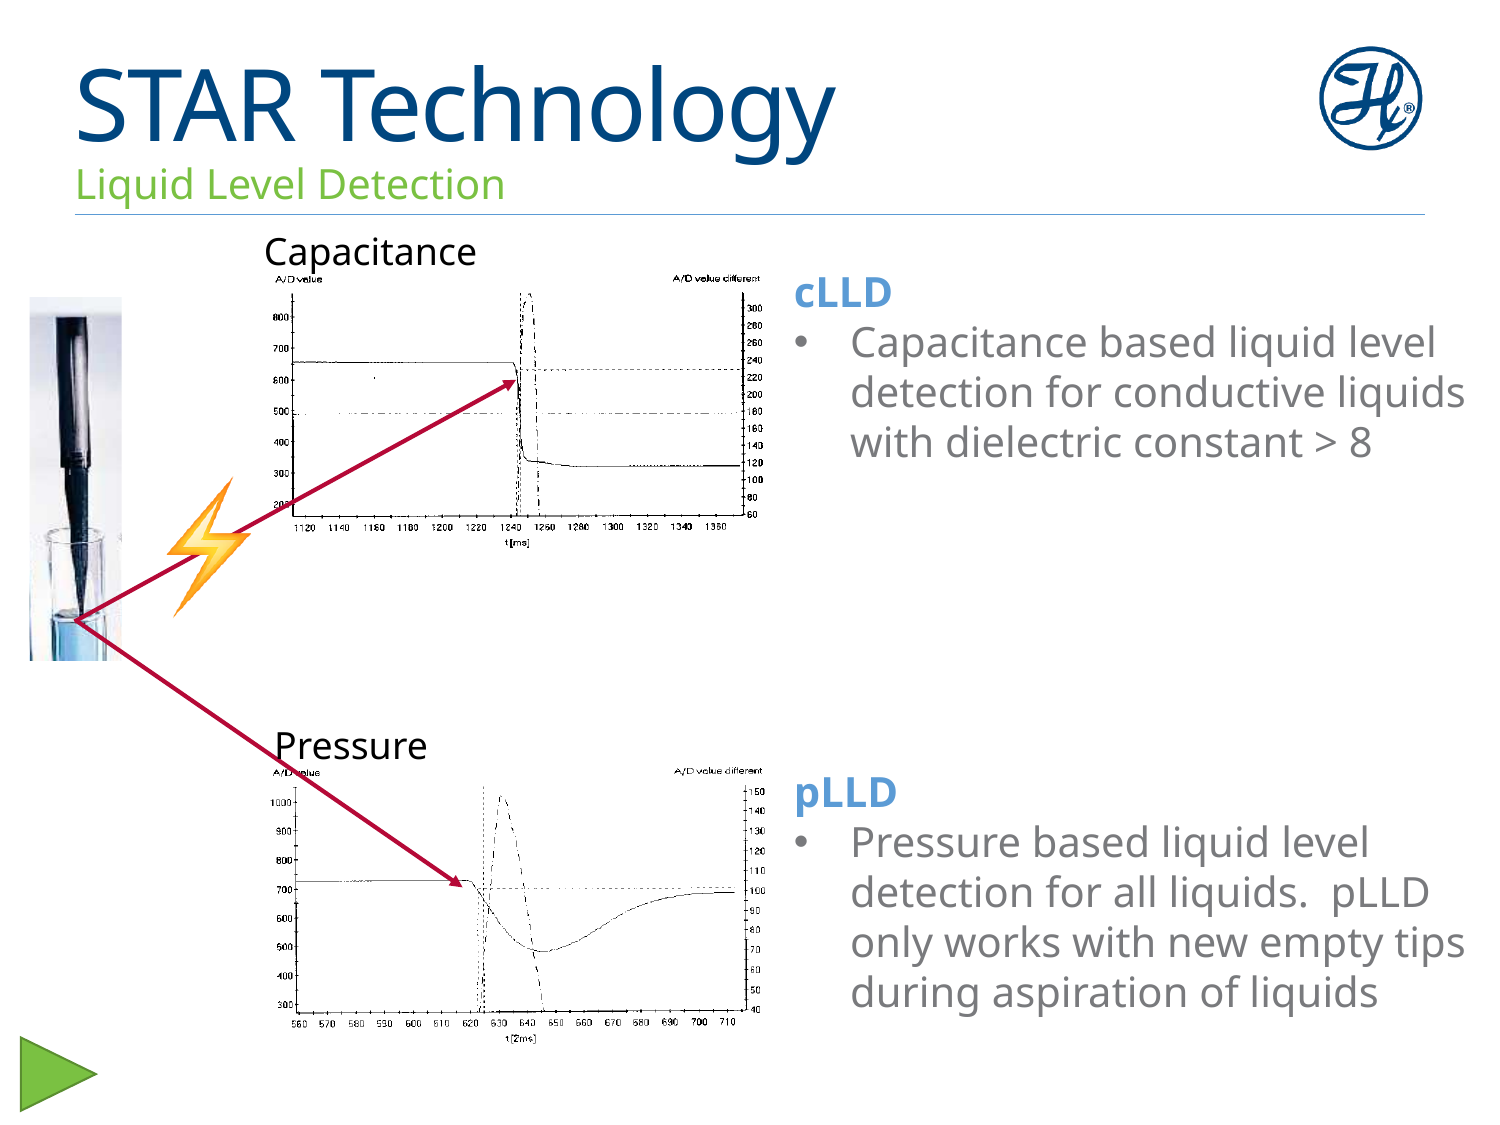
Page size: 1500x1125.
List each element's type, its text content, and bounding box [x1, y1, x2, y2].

title STAR Technology [74, 0, 1369, 155]
picture [1369, 41, 1426, 155]
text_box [29, 220, 784, 1052]
text_box cLLD Capacitance based liquid level detection for conductive liquids with dielectric constant > 8 pLLD Pressure based liquid level detection for all liquids. pLLD only works with new empty tips during aspiration of liquids [779, 258, 1492, 1074]
list Liquid Level Detection [74, 155, 1425, 216]
picture [147, 475, 270, 620]
text_box [19, 1035, 99, 1113]
